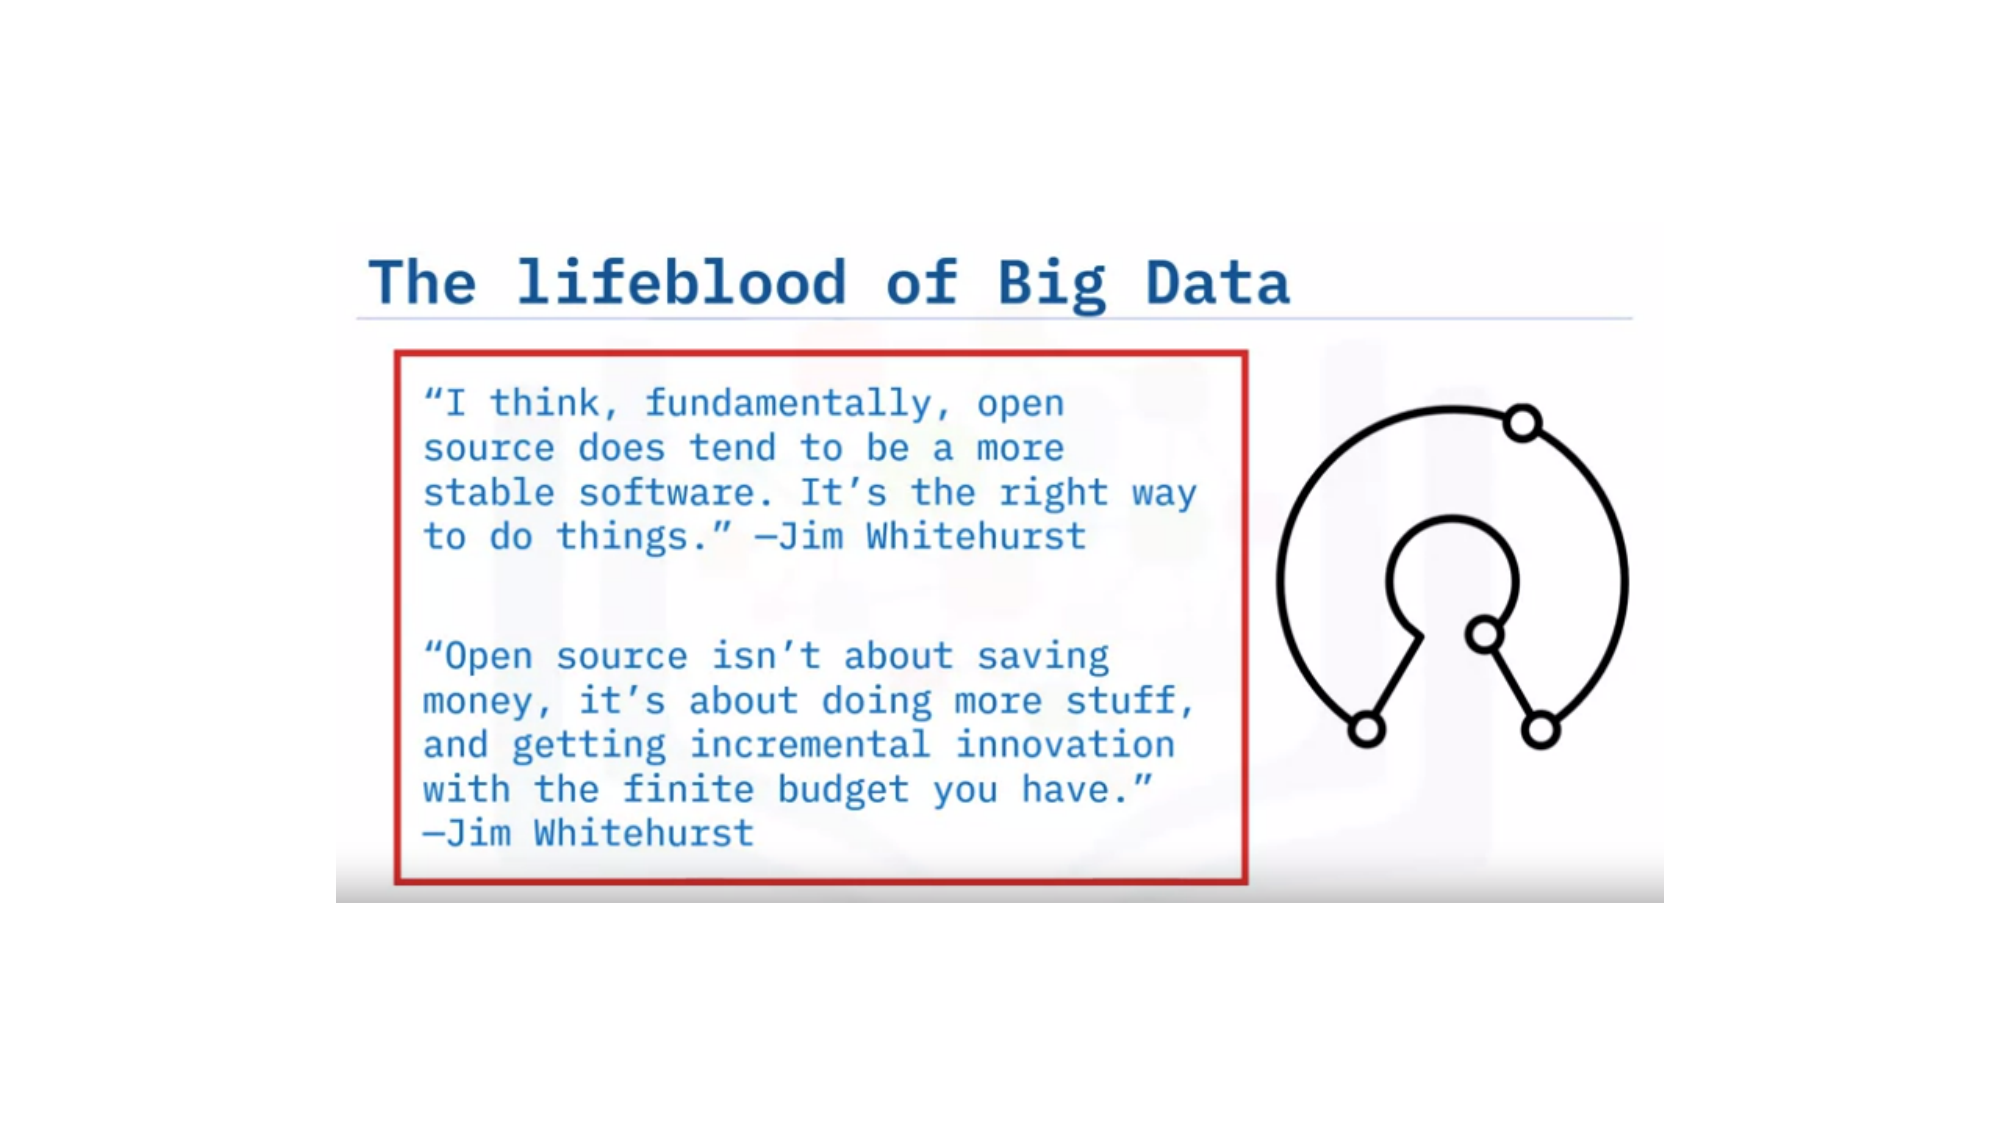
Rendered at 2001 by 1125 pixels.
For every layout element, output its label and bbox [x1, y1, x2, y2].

picture [336, 222, 1664, 903]
